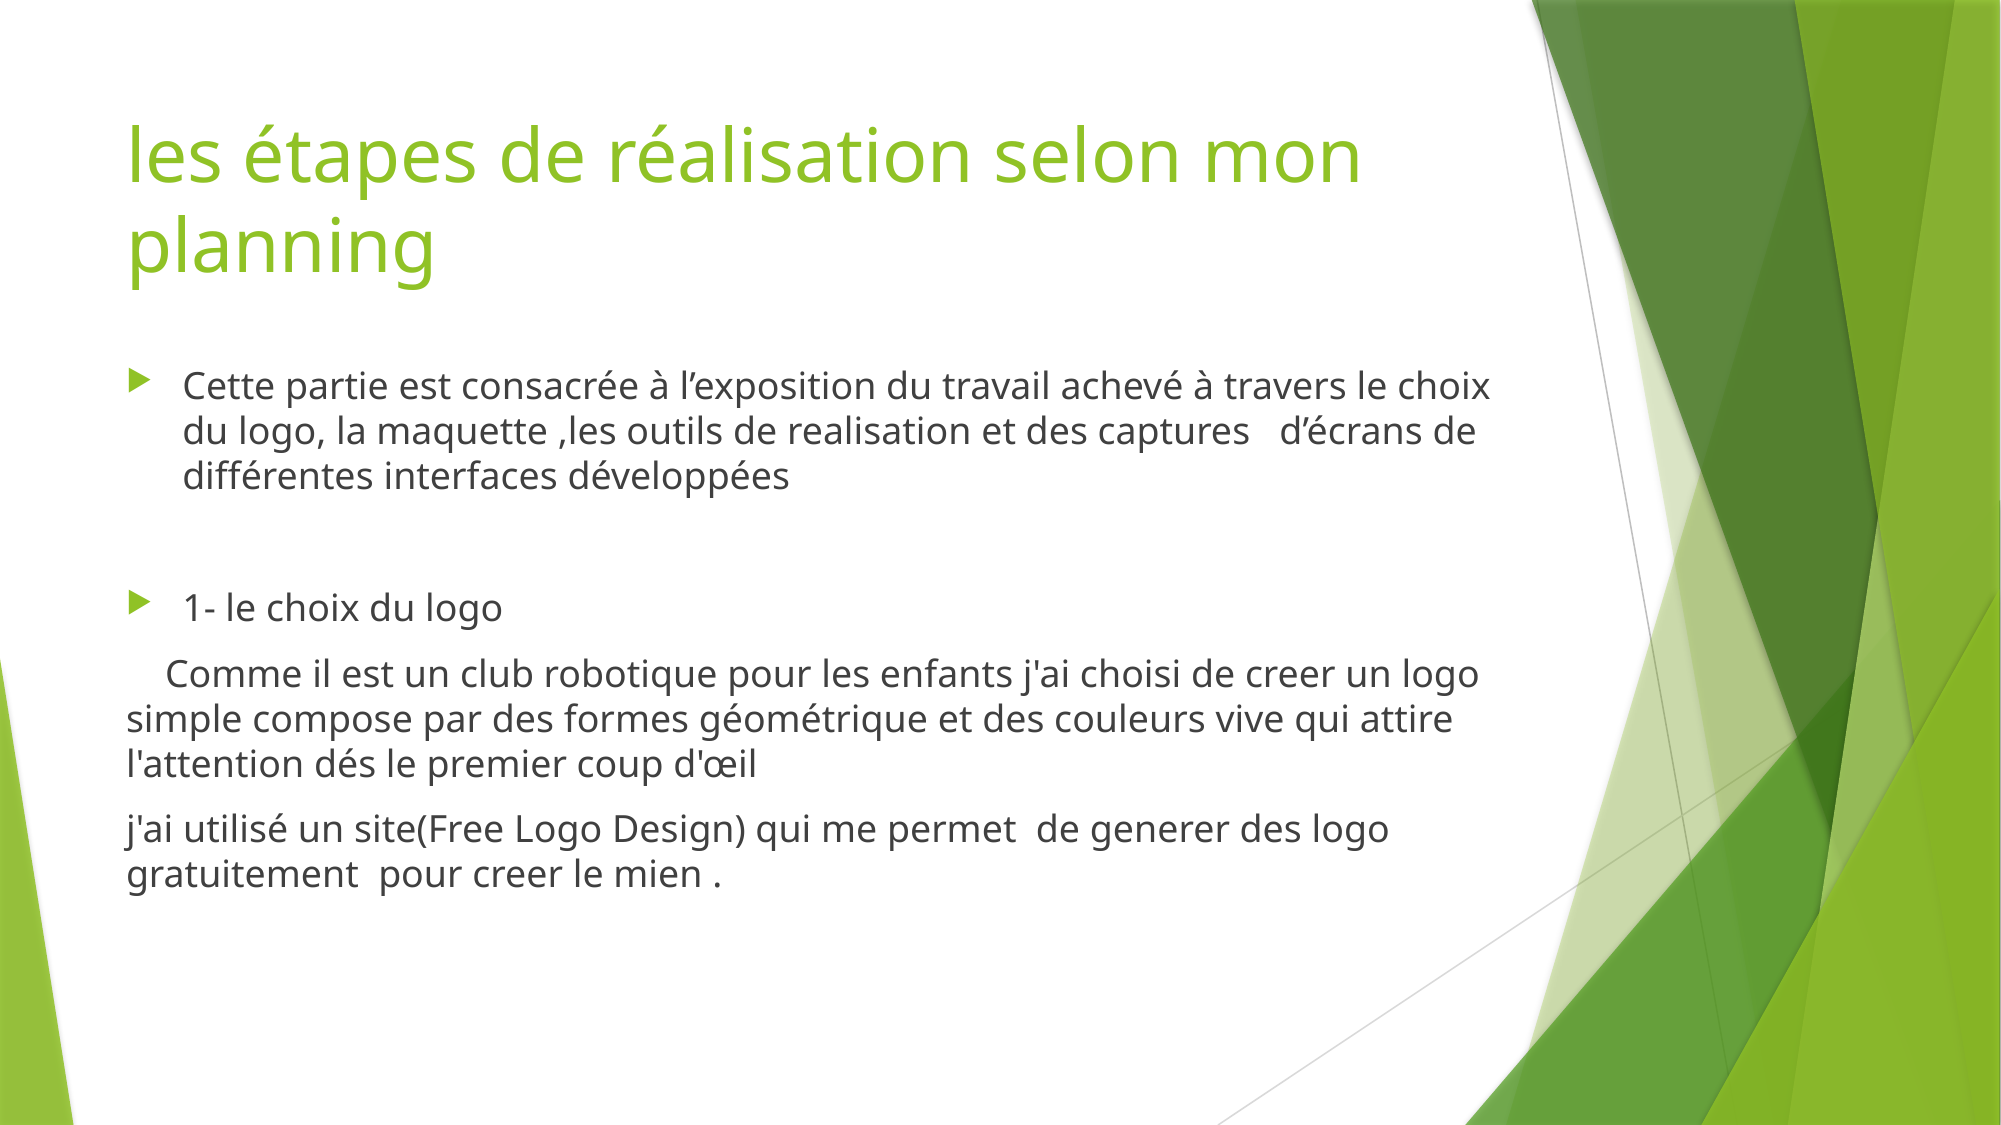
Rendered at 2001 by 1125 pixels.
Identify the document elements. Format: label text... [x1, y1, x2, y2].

title les étapes de réalisation selon mon planning [111, 99, 1522, 317]
list Cette partie est consacrée à l’exposition du travail achevé à travers le choix du logo, la maquette ,les outils de realisation et des captures d’écrans de différentes interfaces développées 1- le choix du logo Comme il est un club robotique pour les enfants j'ai choisi de creer un logo simple compose par des formes géométrique et des couleurs vive qui attire l'attention dés le premier coup d'œil j'ai utilisé un site(Free Logo Design) qui me permet de generer des logo gratuitement pour creer le mien . [111, 354, 1522, 992]
